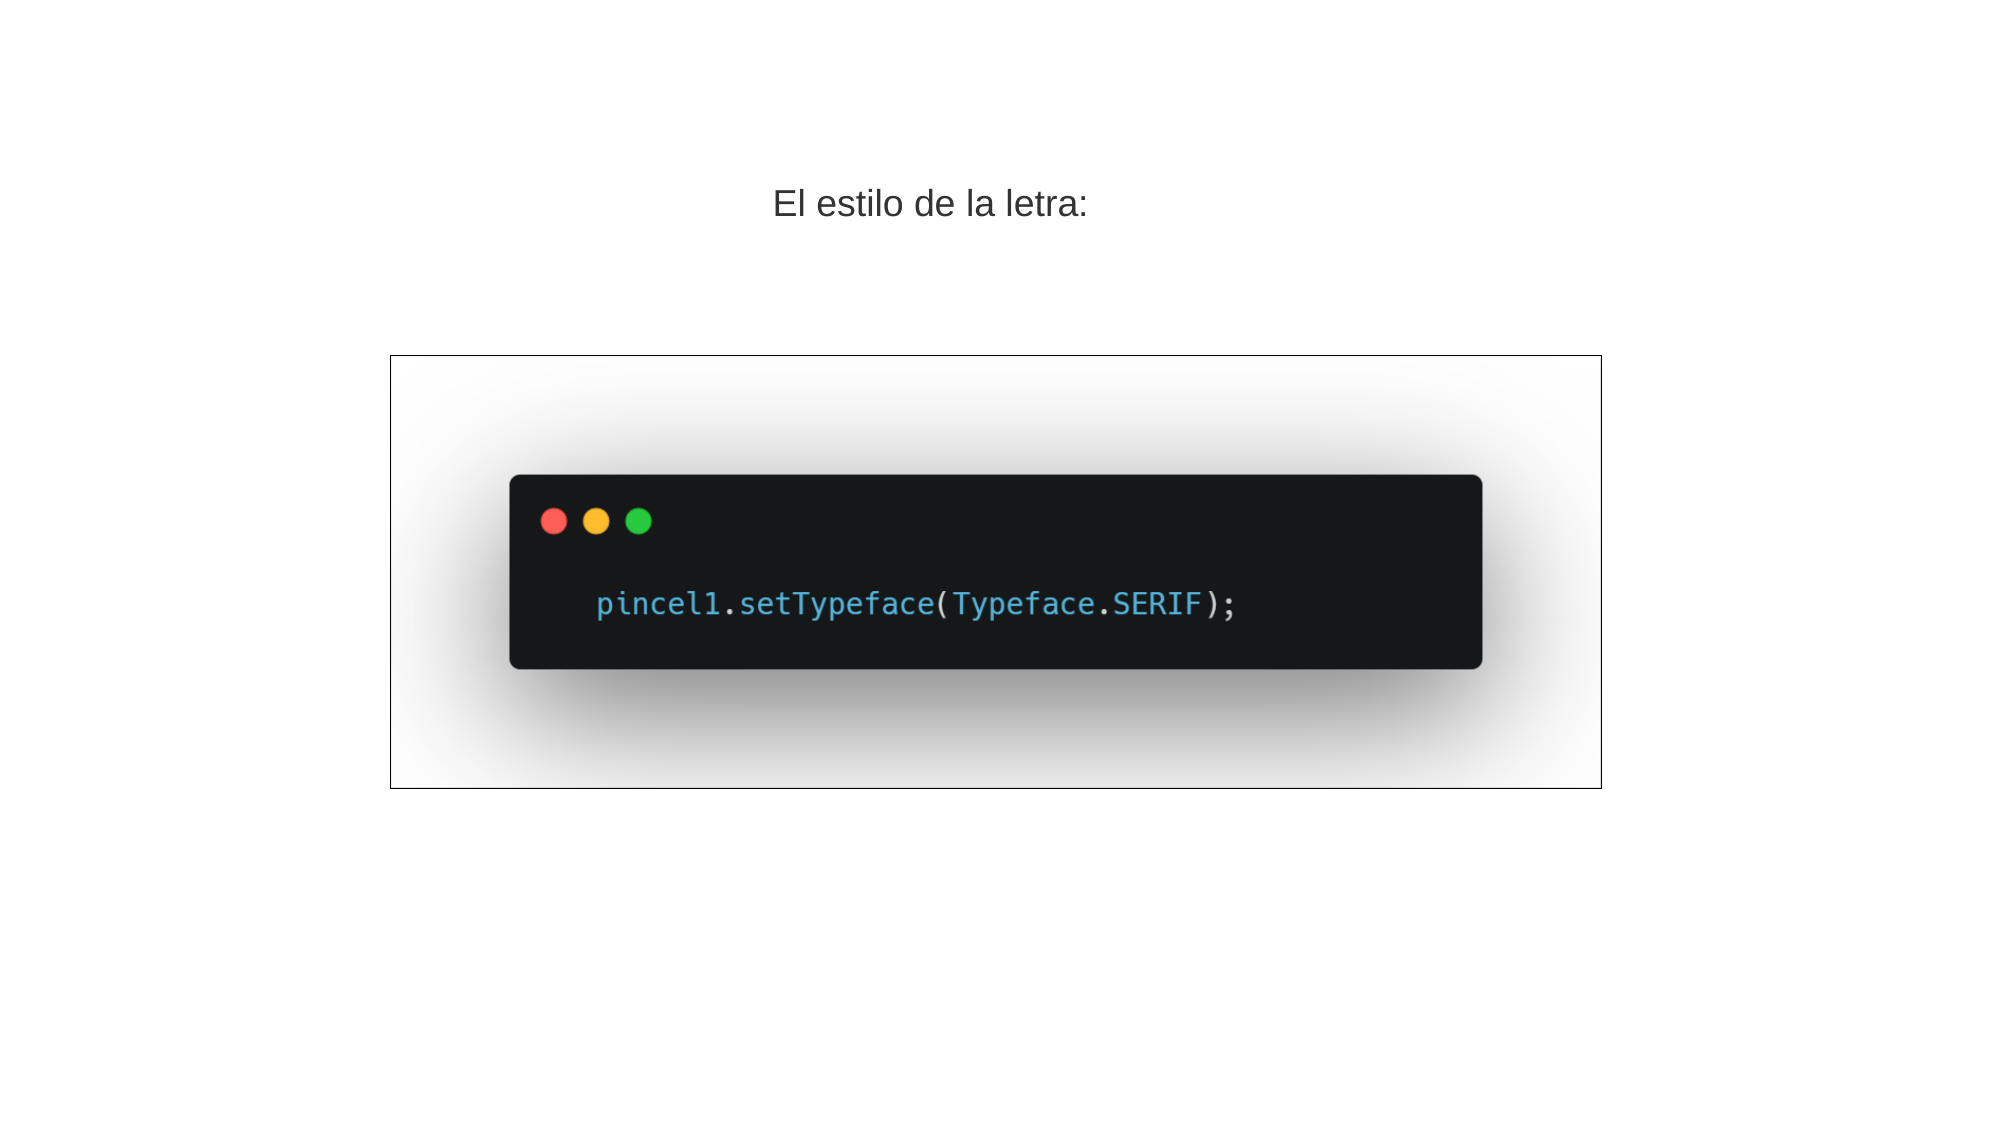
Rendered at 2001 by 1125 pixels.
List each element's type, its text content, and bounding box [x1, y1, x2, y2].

text_box El estilo de la letra: [757, 171, 1104, 232]
picture [389, 355, 1602, 789]
